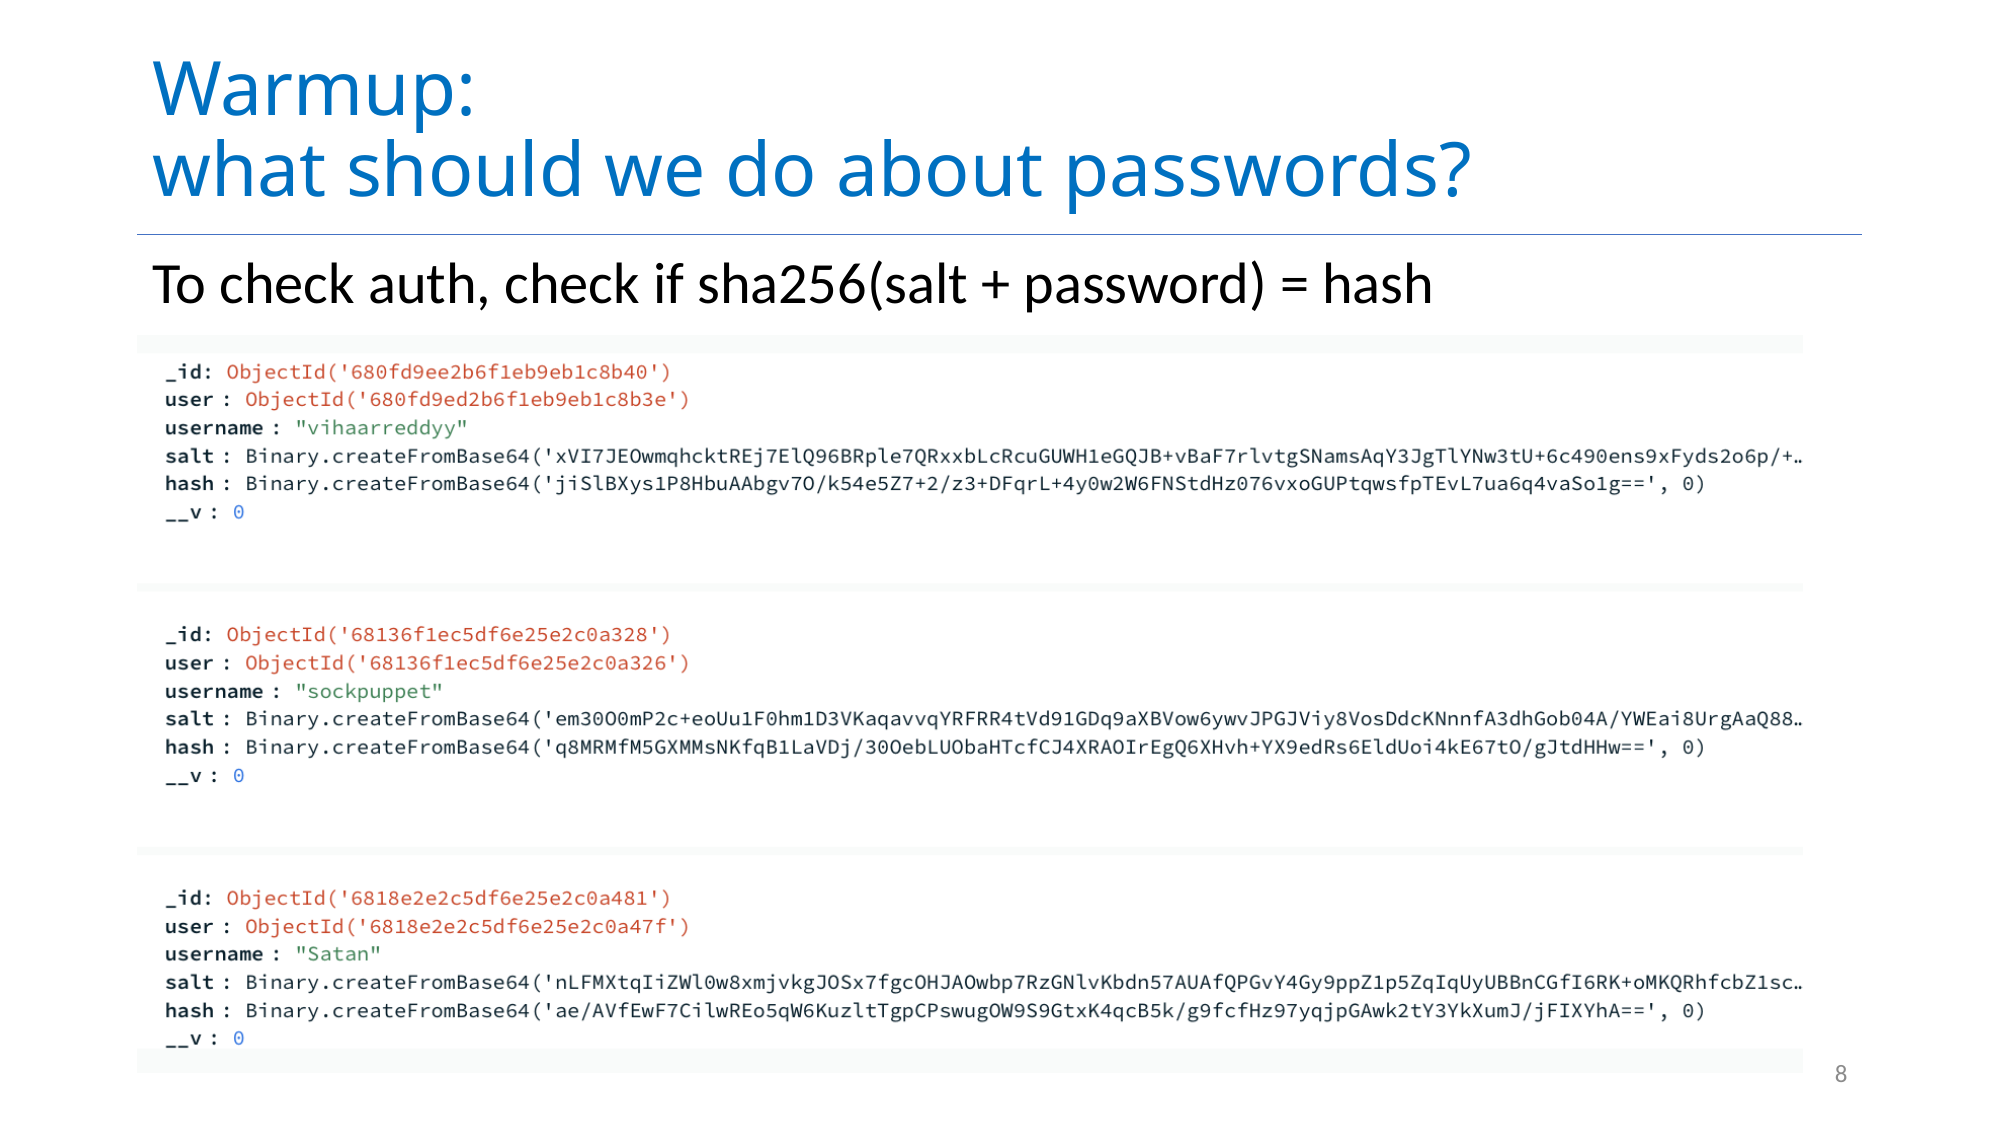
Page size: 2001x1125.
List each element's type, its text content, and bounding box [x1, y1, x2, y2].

title Warmup: what should we do about passwords? [137, 3, 1863, 221]
slide_number 8 [1412, 1042, 1863, 1103]
list To check auth, check if sha256(salt + password) = hash [137, 246, 1751, 335]
picture [137, 335, 1803, 1073]
